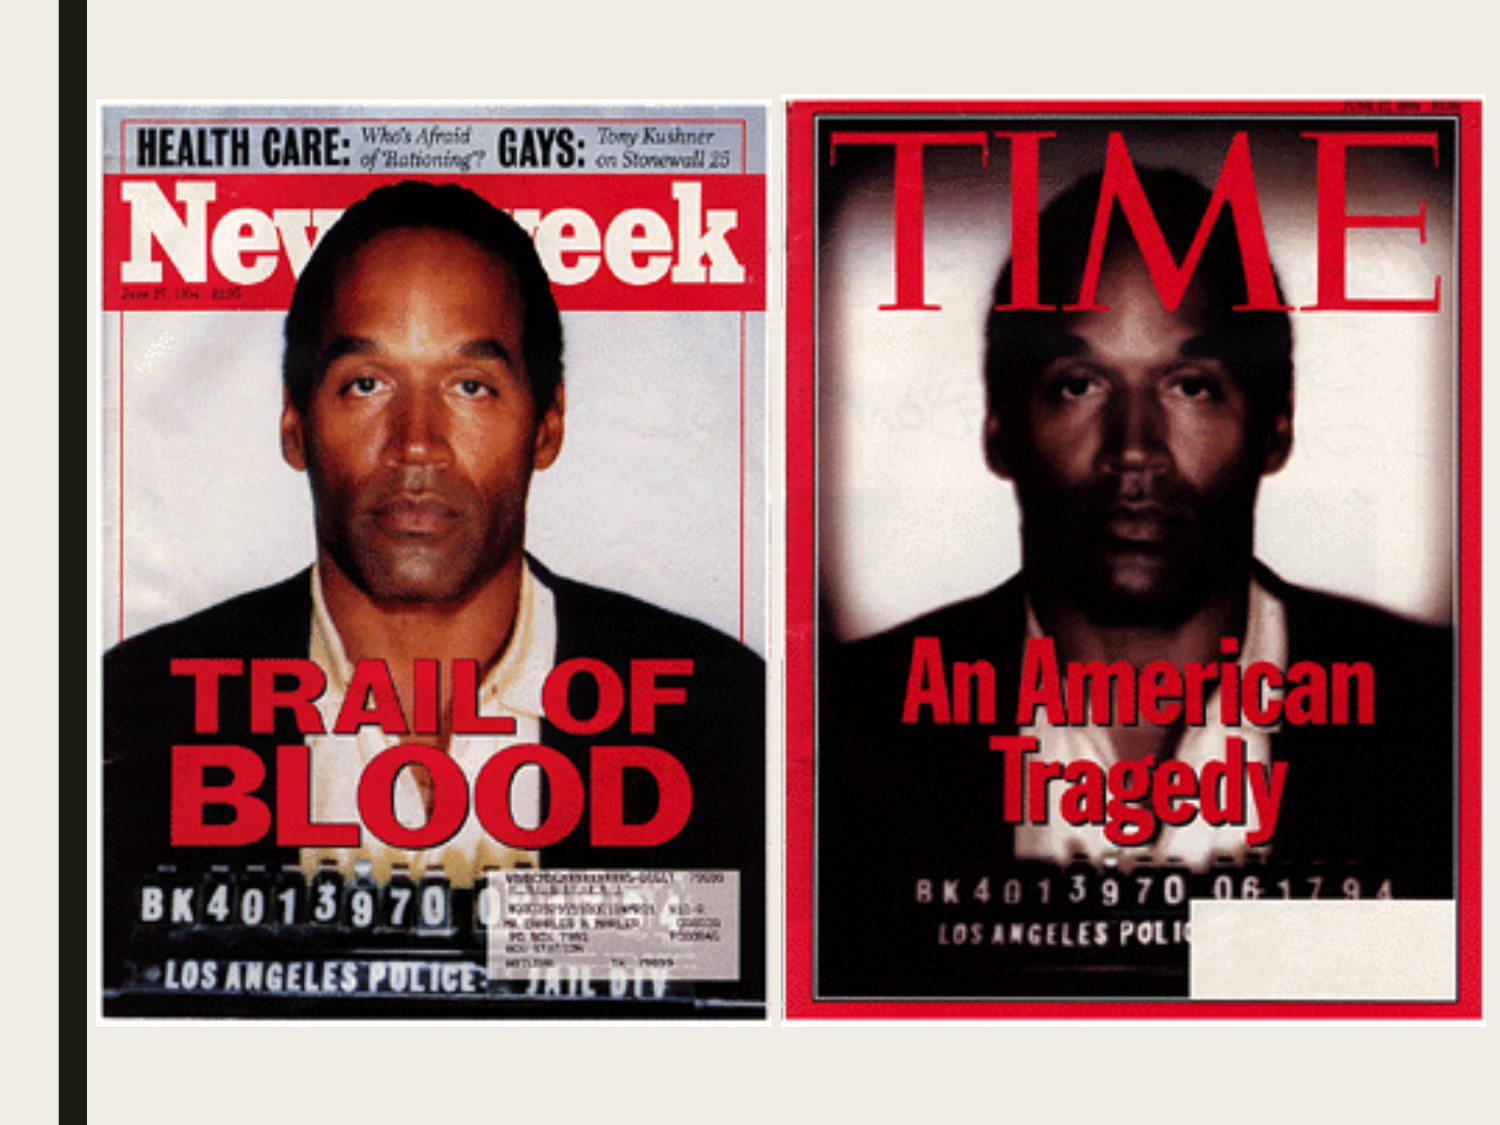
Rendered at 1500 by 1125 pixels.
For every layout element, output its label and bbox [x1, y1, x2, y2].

picture [96, 99, 772, 1027]
picture [781, 94, 1486, 1027]
